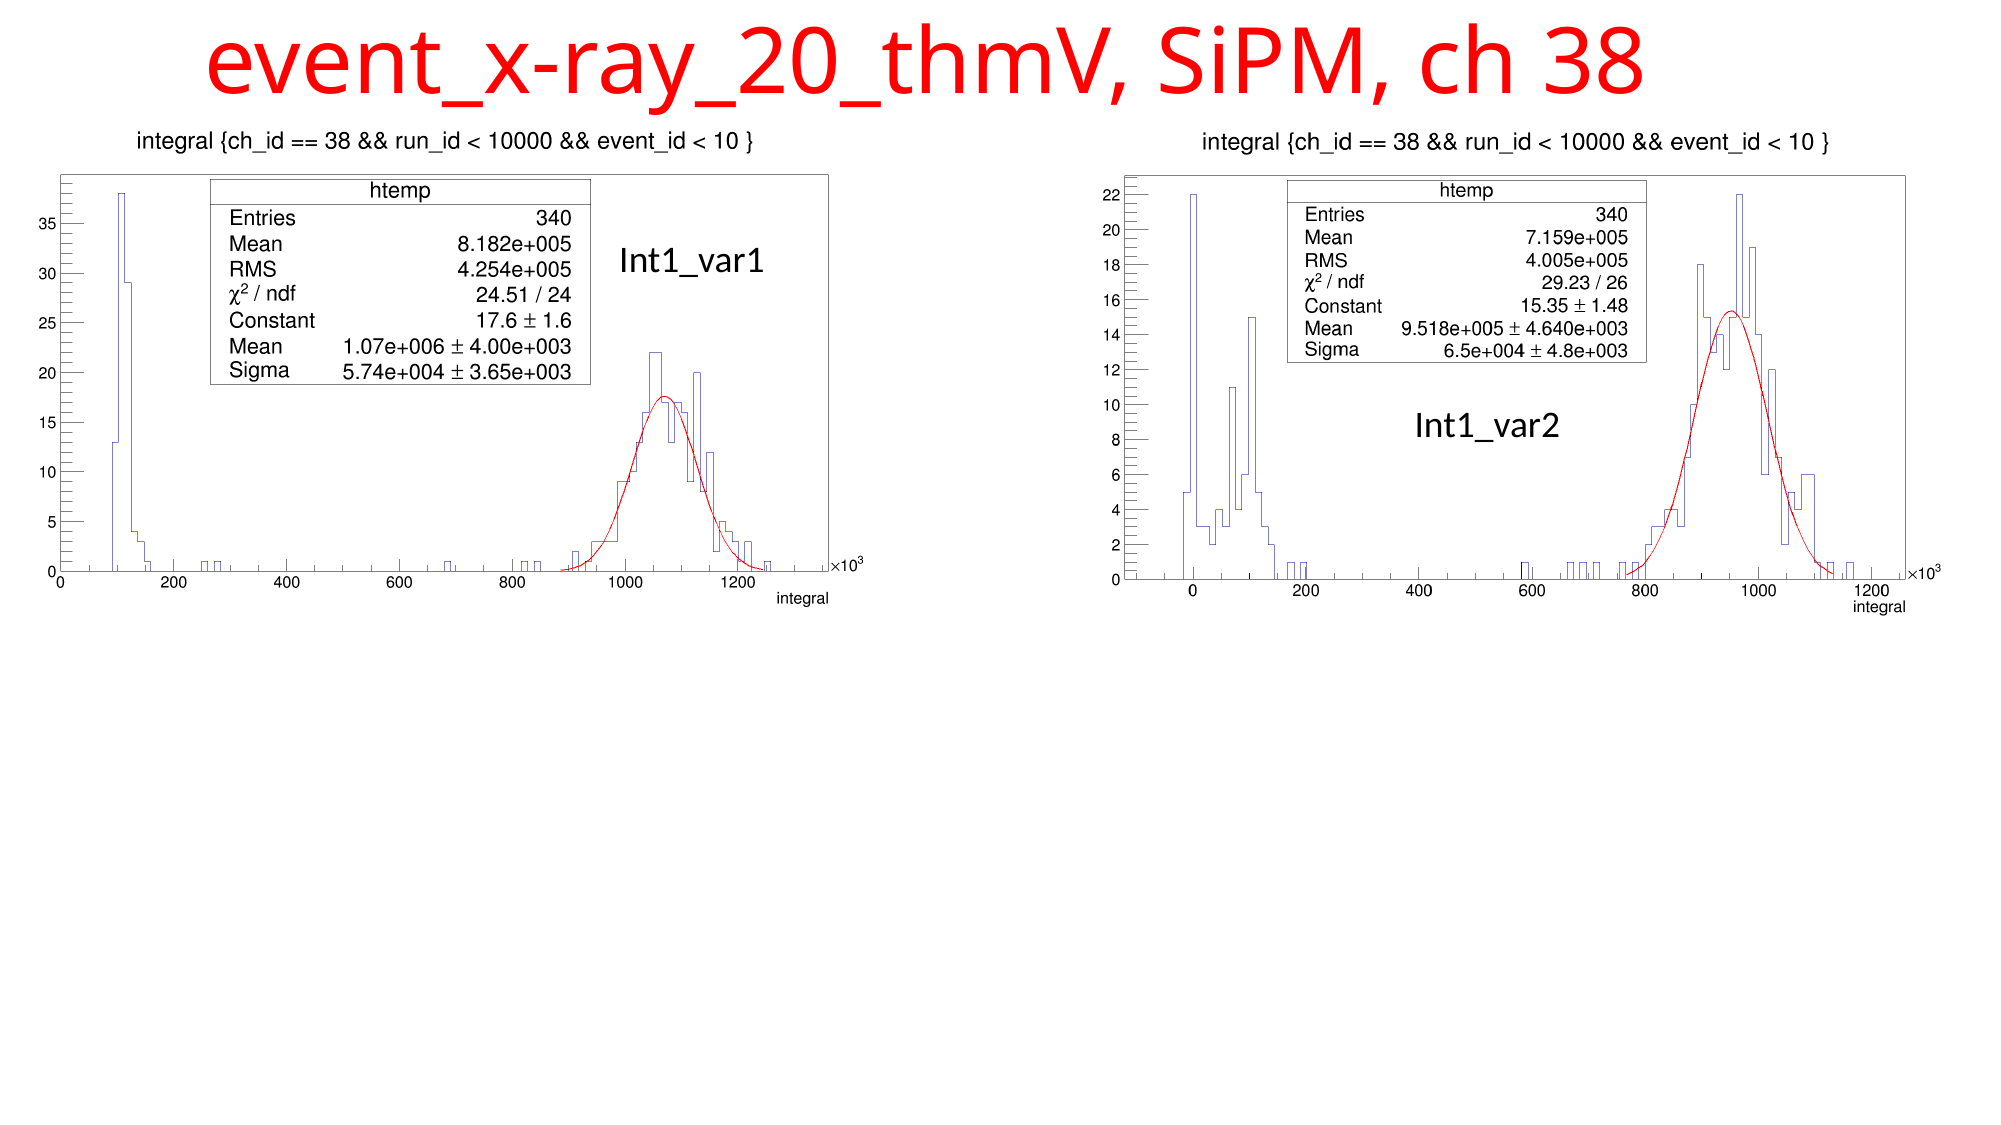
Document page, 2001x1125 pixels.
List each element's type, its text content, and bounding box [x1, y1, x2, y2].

title event_x-ray_20_thmV, SiPM, ch 38 [0, 0, 1853, 129]
picture [36, 128, 866, 609]
picture [1099, 128, 1943, 617]
